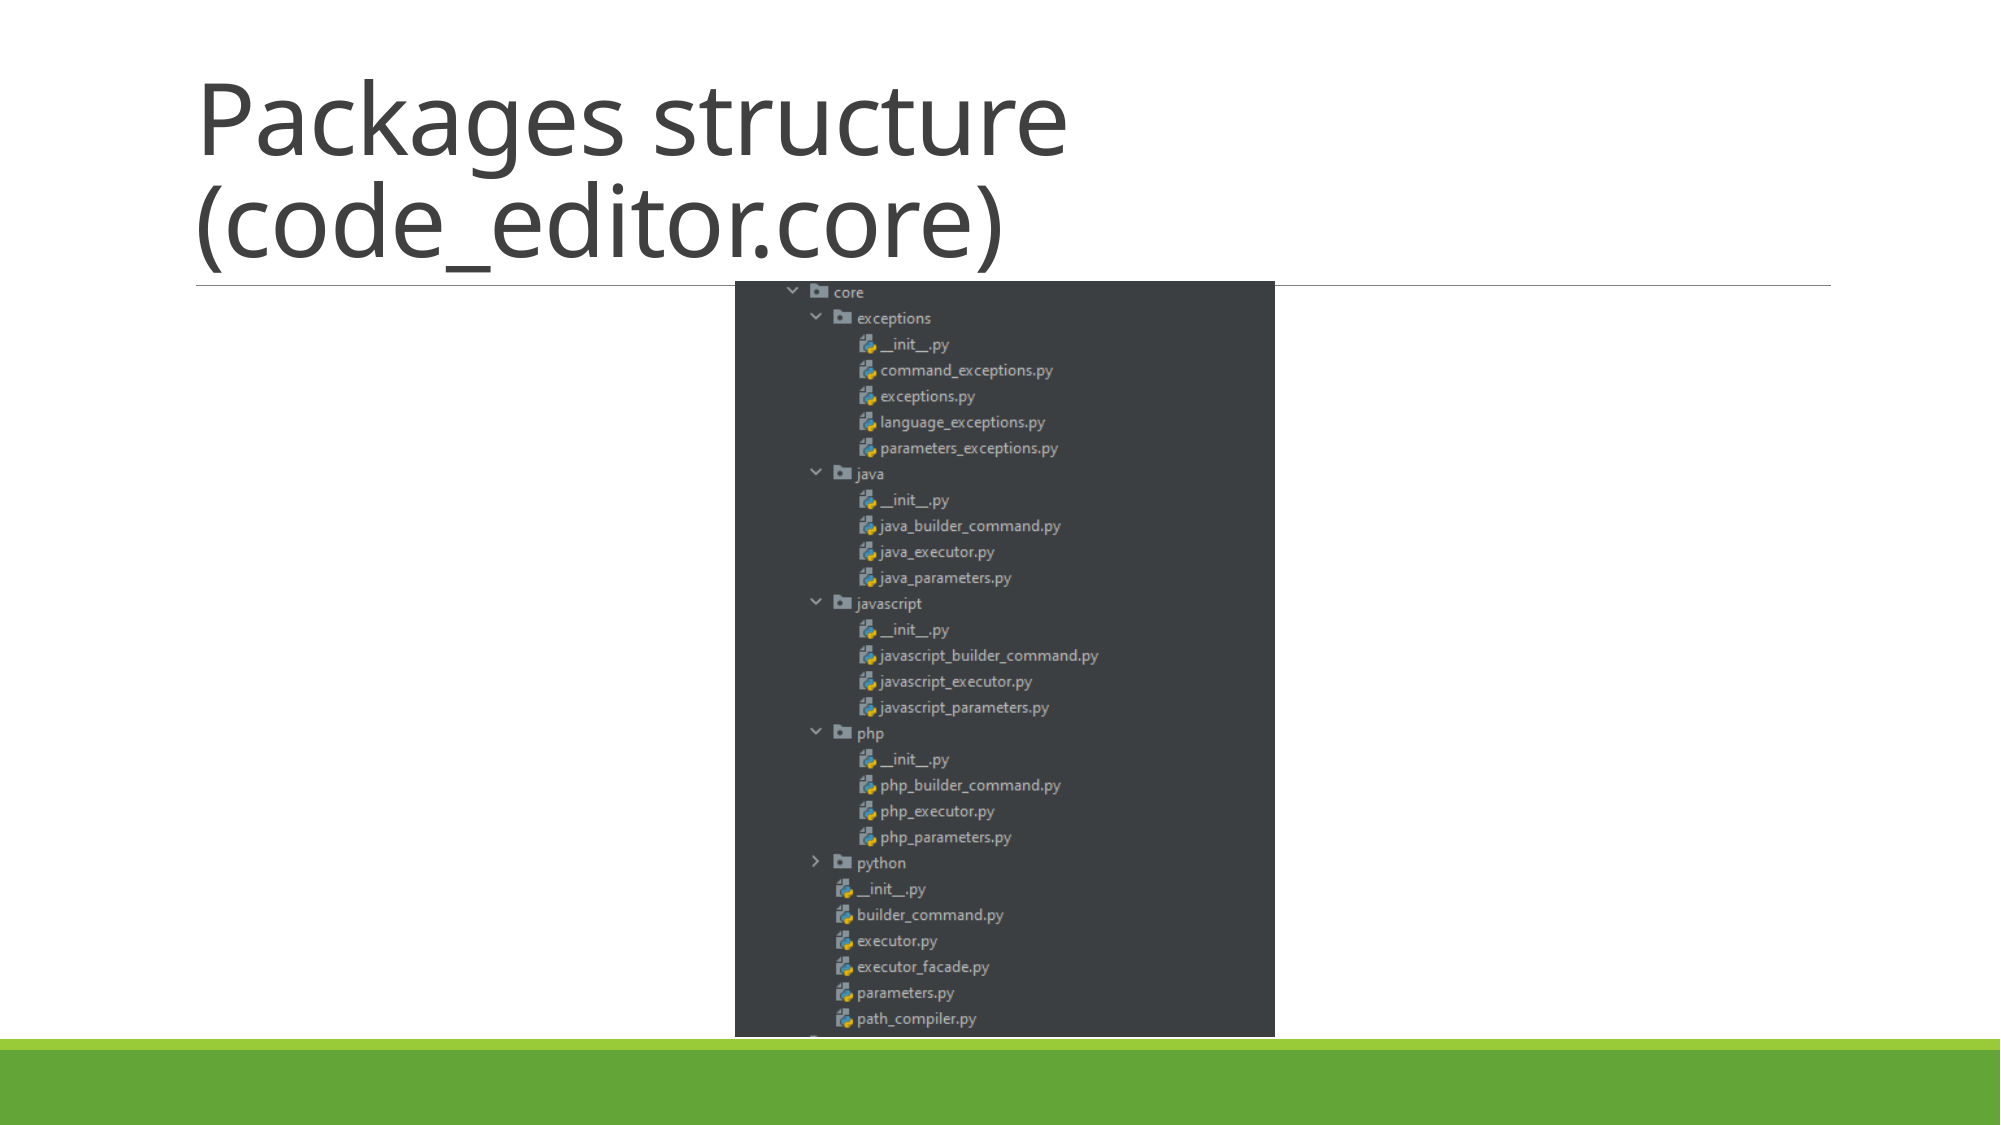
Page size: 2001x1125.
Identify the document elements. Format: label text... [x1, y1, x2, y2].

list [734, 280, 1276, 1038]
title Packages structure (code_editor.core) [180, 47, 1830, 285]
